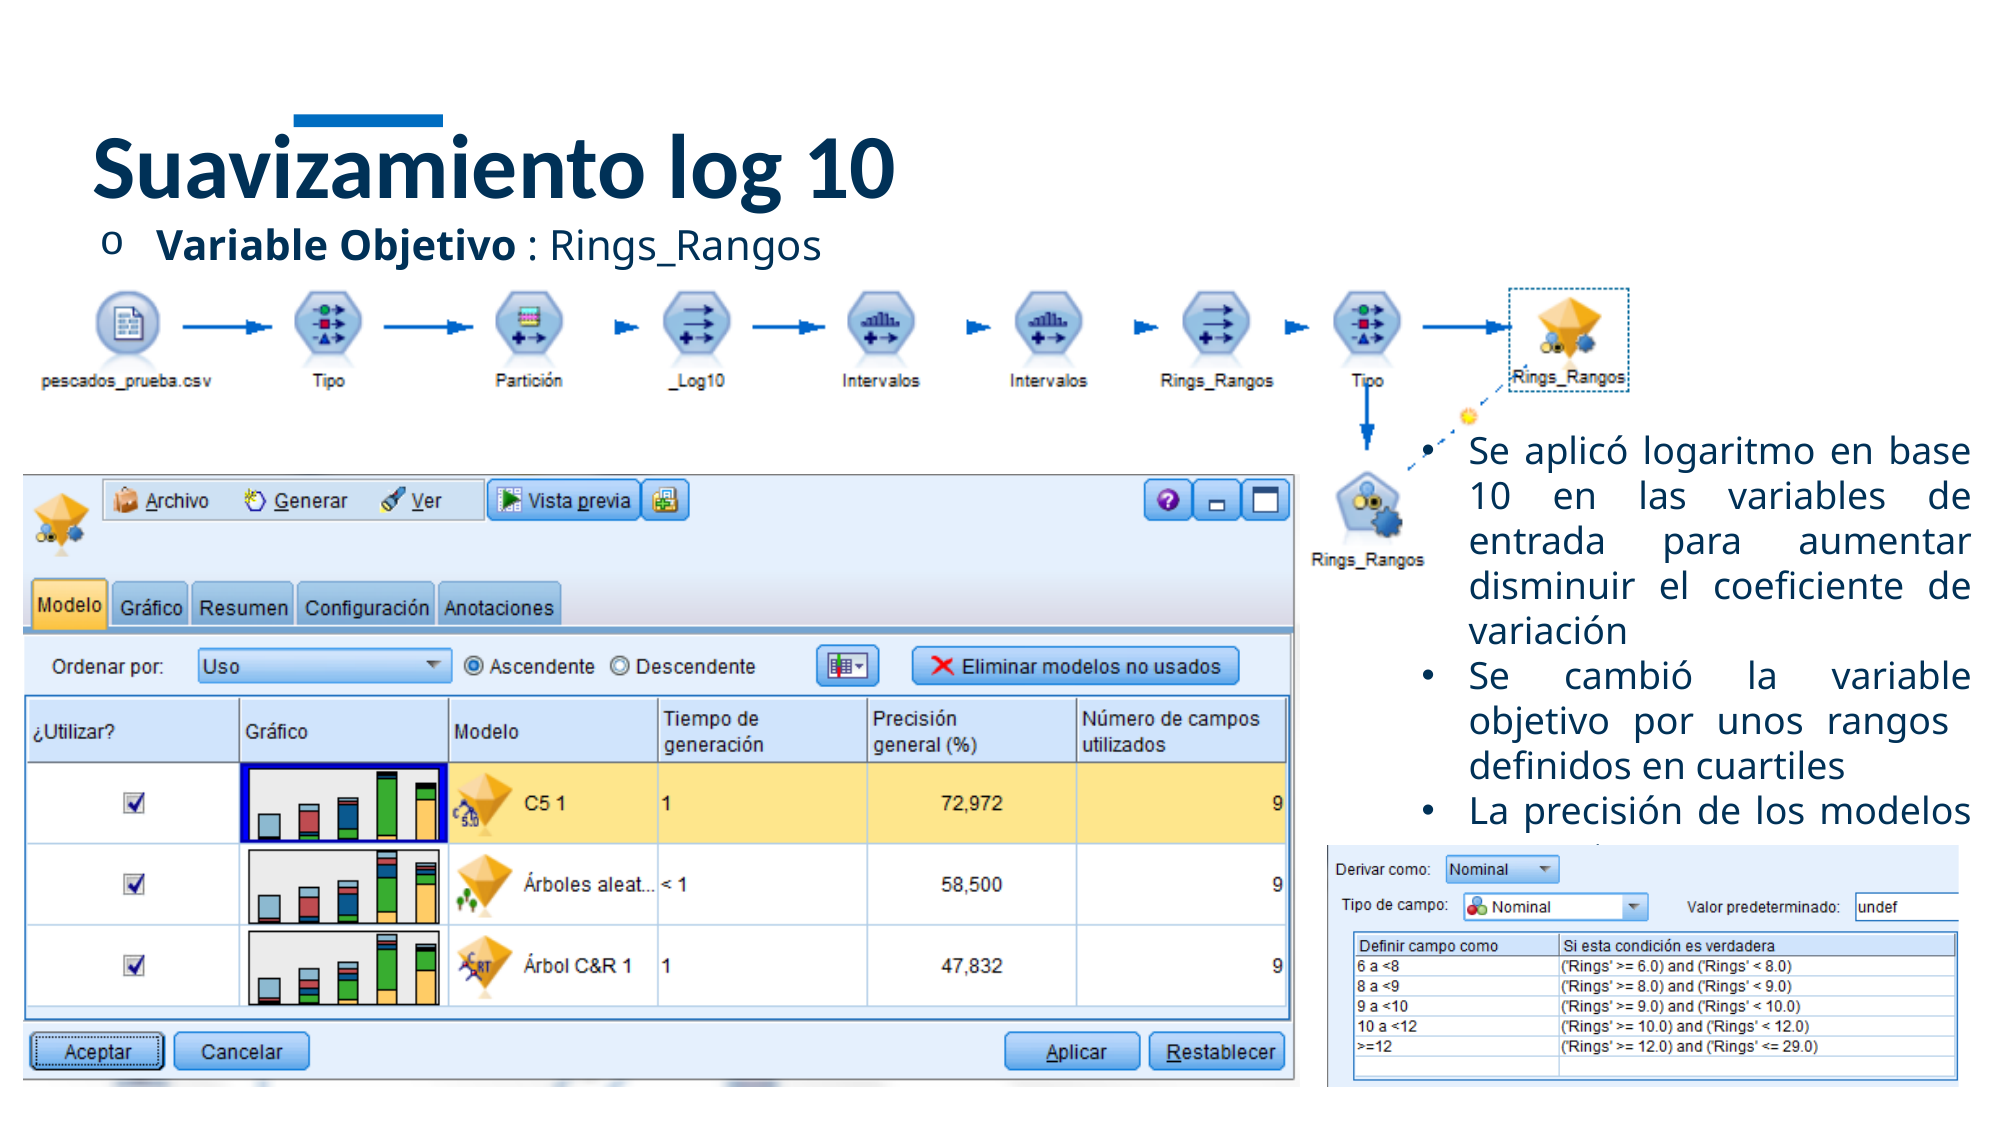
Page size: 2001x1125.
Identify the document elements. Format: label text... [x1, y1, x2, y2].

text_box Se aplicó logaritmo en base 10 en las variables de entrada para aumentar disminuir el coeficiente de variación Se cambió la variable objetivo por unos rangos definidos en cuartiles La precisión de los modelos aumenta [1406, 419, 1987, 885]
picture [22, 264, 1682, 1087]
picture [1326, 845, 1959, 1087]
text_box [293, 113, 444, 128]
text_box Variable Objetivo : Rings_Rangos [84, 211, 1008, 264]
title Suavizamiento log 10 [77, 127, 1417, 211]
